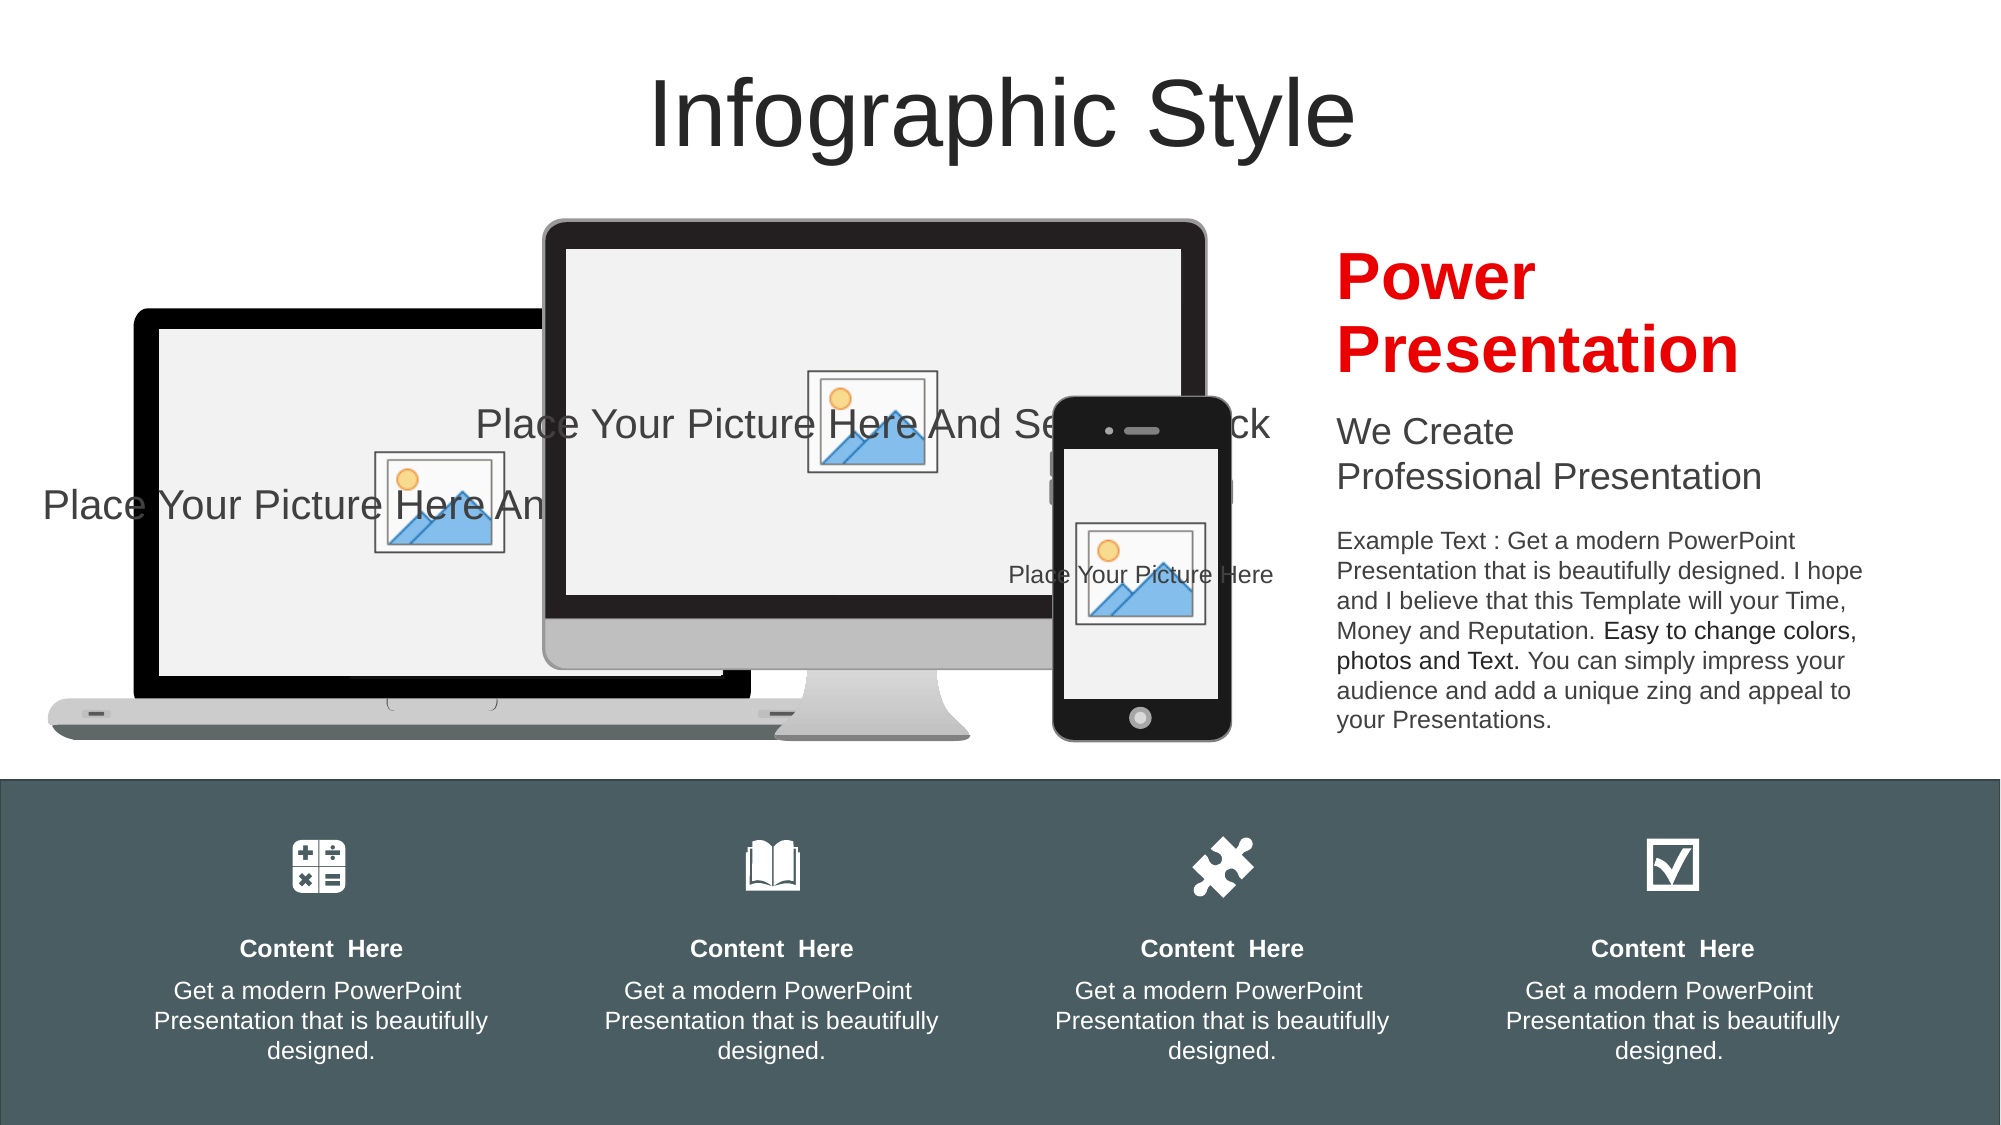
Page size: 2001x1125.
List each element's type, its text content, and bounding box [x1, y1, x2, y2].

text_box [1190, 834, 1256, 900]
picture [1064, 449, 1219, 699]
text_box [1646, 838, 1700, 892]
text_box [587, 925, 957, 1074]
picture [565, 248, 1181, 596]
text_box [1324, 239, 1920, 745]
list Infographic Style [53, 55, 1952, 175]
text_box [291, 838, 347, 894]
text_box [744, 838, 801, 892]
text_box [539, 215, 1211, 744]
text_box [1046, 392, 1234, 743]
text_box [1488, 925, 1858, 1074]
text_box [1038, 925, 1408, 1074]
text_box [136, 925, 507, 1074]
picture [159, 329, 539, 676]
